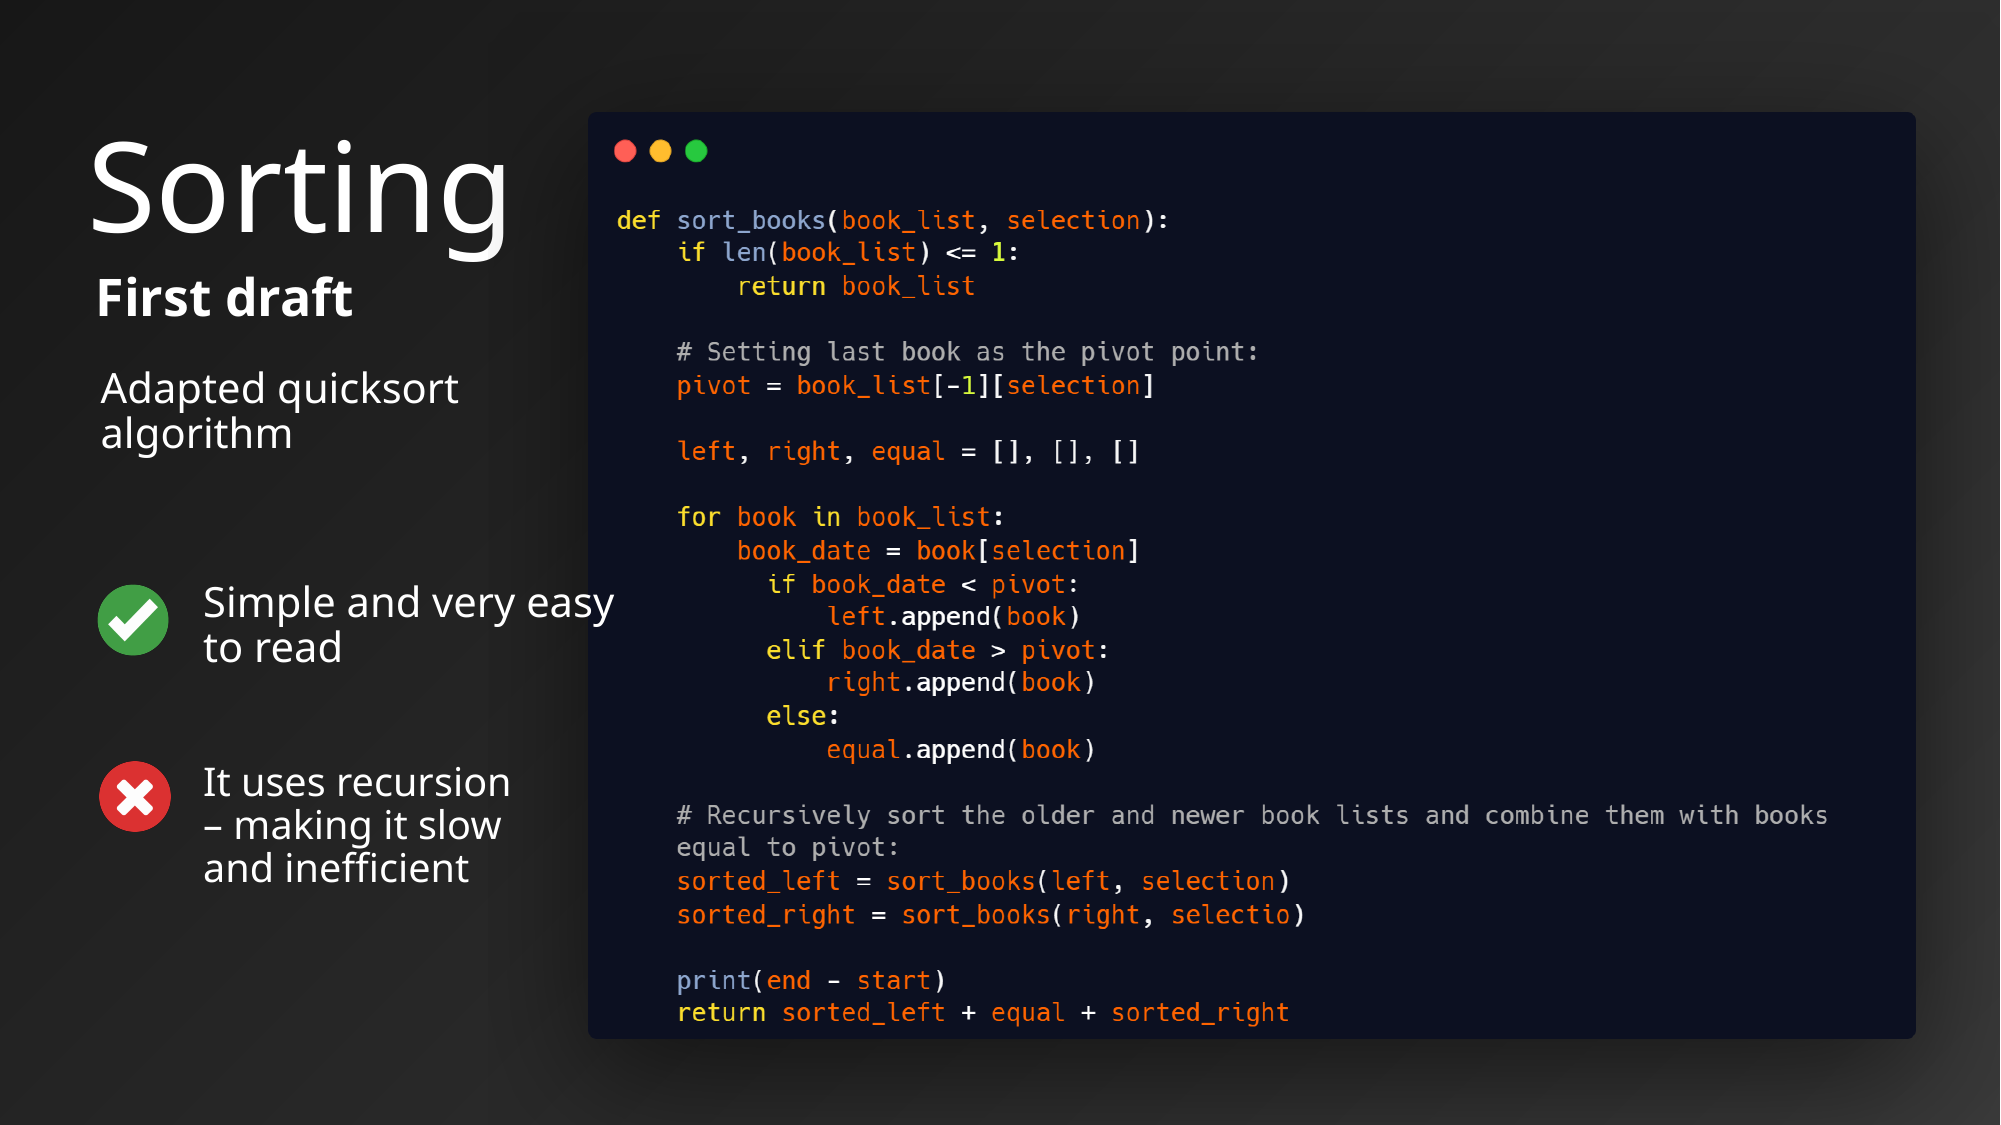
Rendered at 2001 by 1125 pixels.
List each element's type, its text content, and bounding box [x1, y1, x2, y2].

text_box First draft [80, 253, 377, 336]
title Sorting [72, 105, 487, 267]
text_box It uses recursion – making it slow and inefficient [188, 718, 487, 899]
text_box Simple and very easy to read [188, 573, 487, 680]
picture [487, 12, 2000, 1125]
picture [94, 582, 171, 659]
picture [98, 760, 171, 833]
text_box Adapted quicksort algorithm [85, 359, 487, 466]
